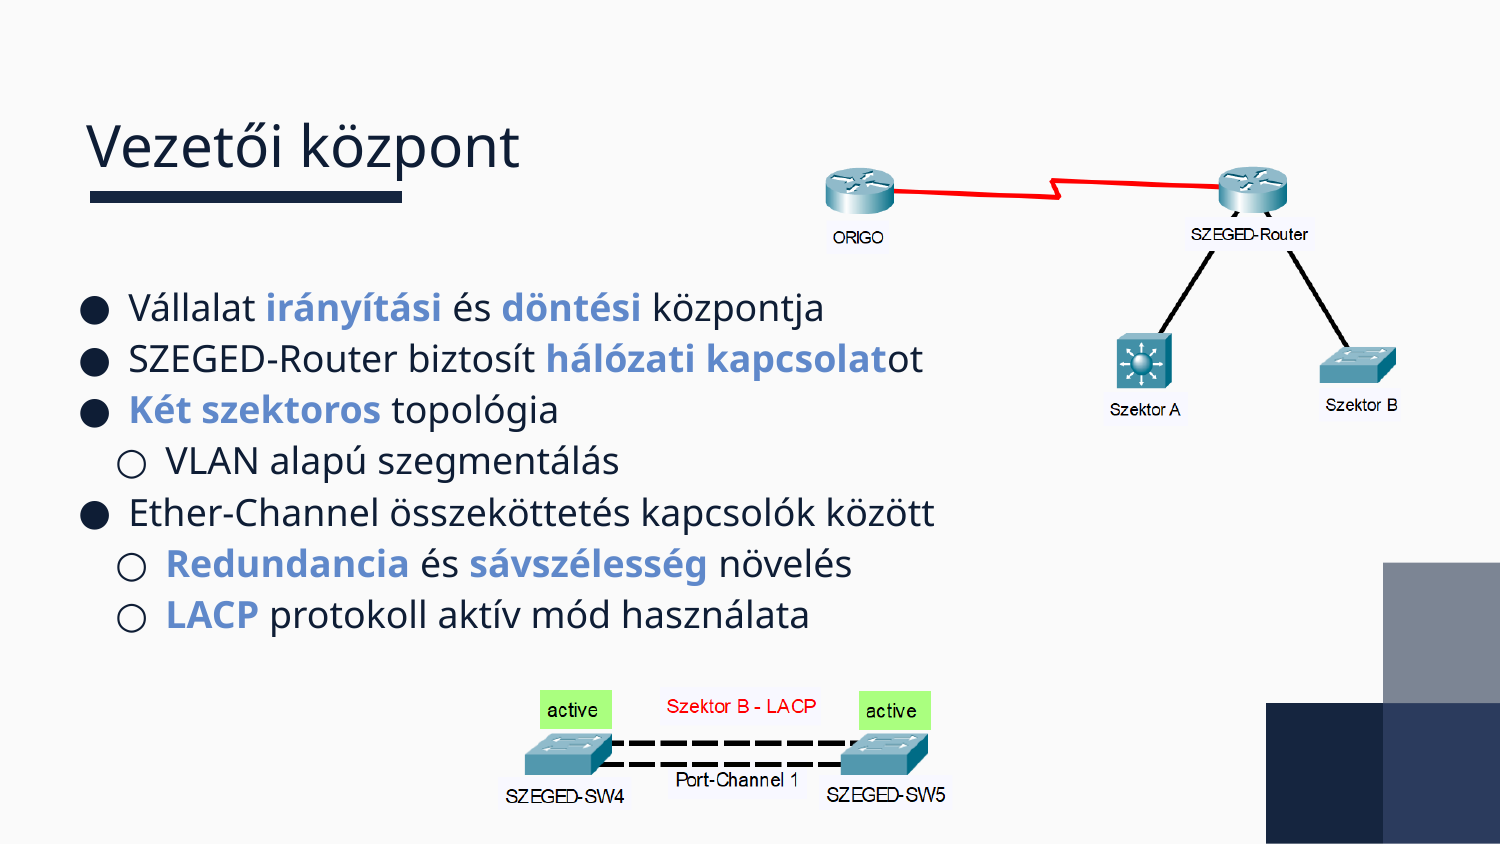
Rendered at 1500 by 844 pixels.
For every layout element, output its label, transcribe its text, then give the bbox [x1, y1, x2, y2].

picture [489, 672, 960, 810]
picture [791, 131, 1401, 458]
title Vezetői központ [71, 34, 879, 255]
subtitle Vállalat irányítási és döntési központja SZEGED-Router biztosít hálózati kapcsolatot ​Két szektoros topológia VLAN alapú szegmentálás Ether-Channel összeköttetés kapcsolók között ​Redundancia és sávszélesség növelés ​LACP protokoll aktív mód használata [38, 268, 1041, 646]
